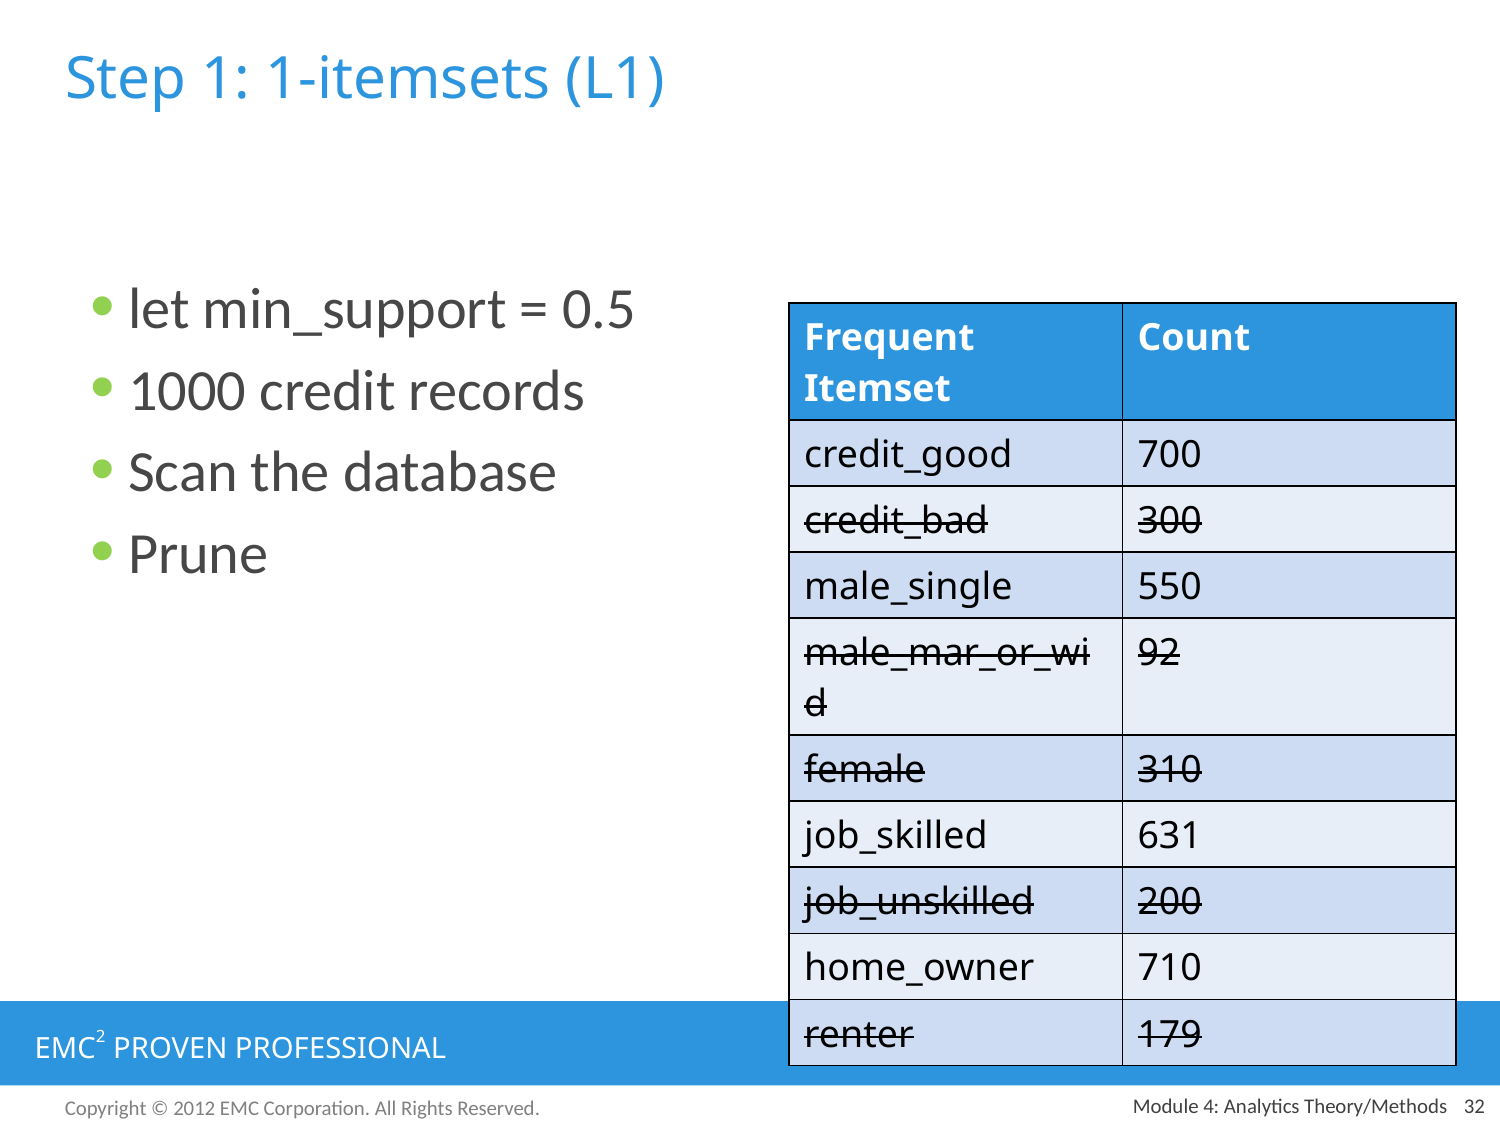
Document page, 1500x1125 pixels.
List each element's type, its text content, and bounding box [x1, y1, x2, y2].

table_cell 92 [1123, 619, 1455, 734]
table_cell 310 [1123, 736, 1455, 800]
table_cell 200 [1123, 868, 1455, 933]
table_cell 300 [1123, 487, 1455, 551]
table_cell 631 [1123, 802, 1455, 866]
table_cell credit_bad [790, 487, 1122, 551]
table_cell female [790, 736, 1122, 800]
table_cell 700 [1123, 421, 1455, 485]
table_cell renter [790, 1000, 1122, 1065]
table_header Frequent Itemset [790, 304, 1122, 419]
list let min_support = 0.5 1000 credit records Scan the database Prune [74, 262, 738, 1006]
footer Module 4: Analytics Theory/Methods [774, 1087, 1463, 1125]
table_cell job_skilled [790, 802, 1122, 866]
table_cell 550 [1123, 553, 1455, 617]
table_cell 710 [1123, 934, 1455, 999]
table_cell 179 [1123, 1000, 1455, 1065]
table_cell home_owner [790, 934, 1122, 999]
title Step 1: 1-itemsets (L1) [49, 12, 1438, 138]
table_cell male_mar_or_wid [790, 619, 1122, 734]
table_cell credit_good [790, 421, 1122, 485]
table_cell male_single [790, 553, 1122, 617]
slide_number 32 [1463, 1087, 1500, 1125]
table_header Count [1123, 304, 1455, 419]
table_cell job_unskilled [790, 868, 1122, 933]
